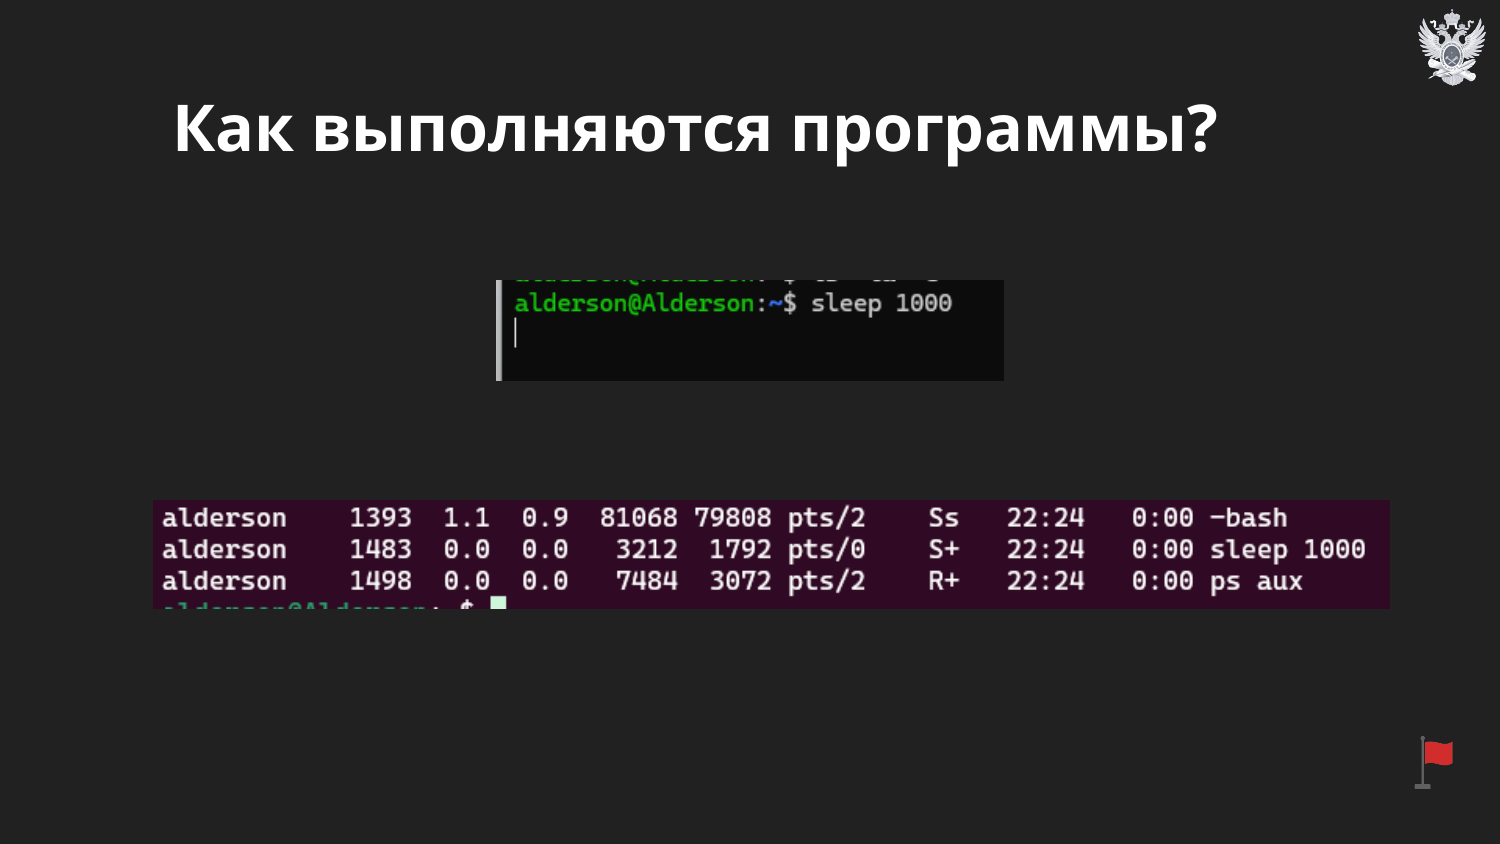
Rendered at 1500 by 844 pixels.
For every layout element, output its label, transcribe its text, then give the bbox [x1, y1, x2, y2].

picture [1397, 726, 1470, 799]
title Как выполняются программы? [157, 30, 1386, 180]
picture [153, 500, 1390, 609]
picture [496, 280, 1004, 381]
picture [1403, 0, 1500, 97]
